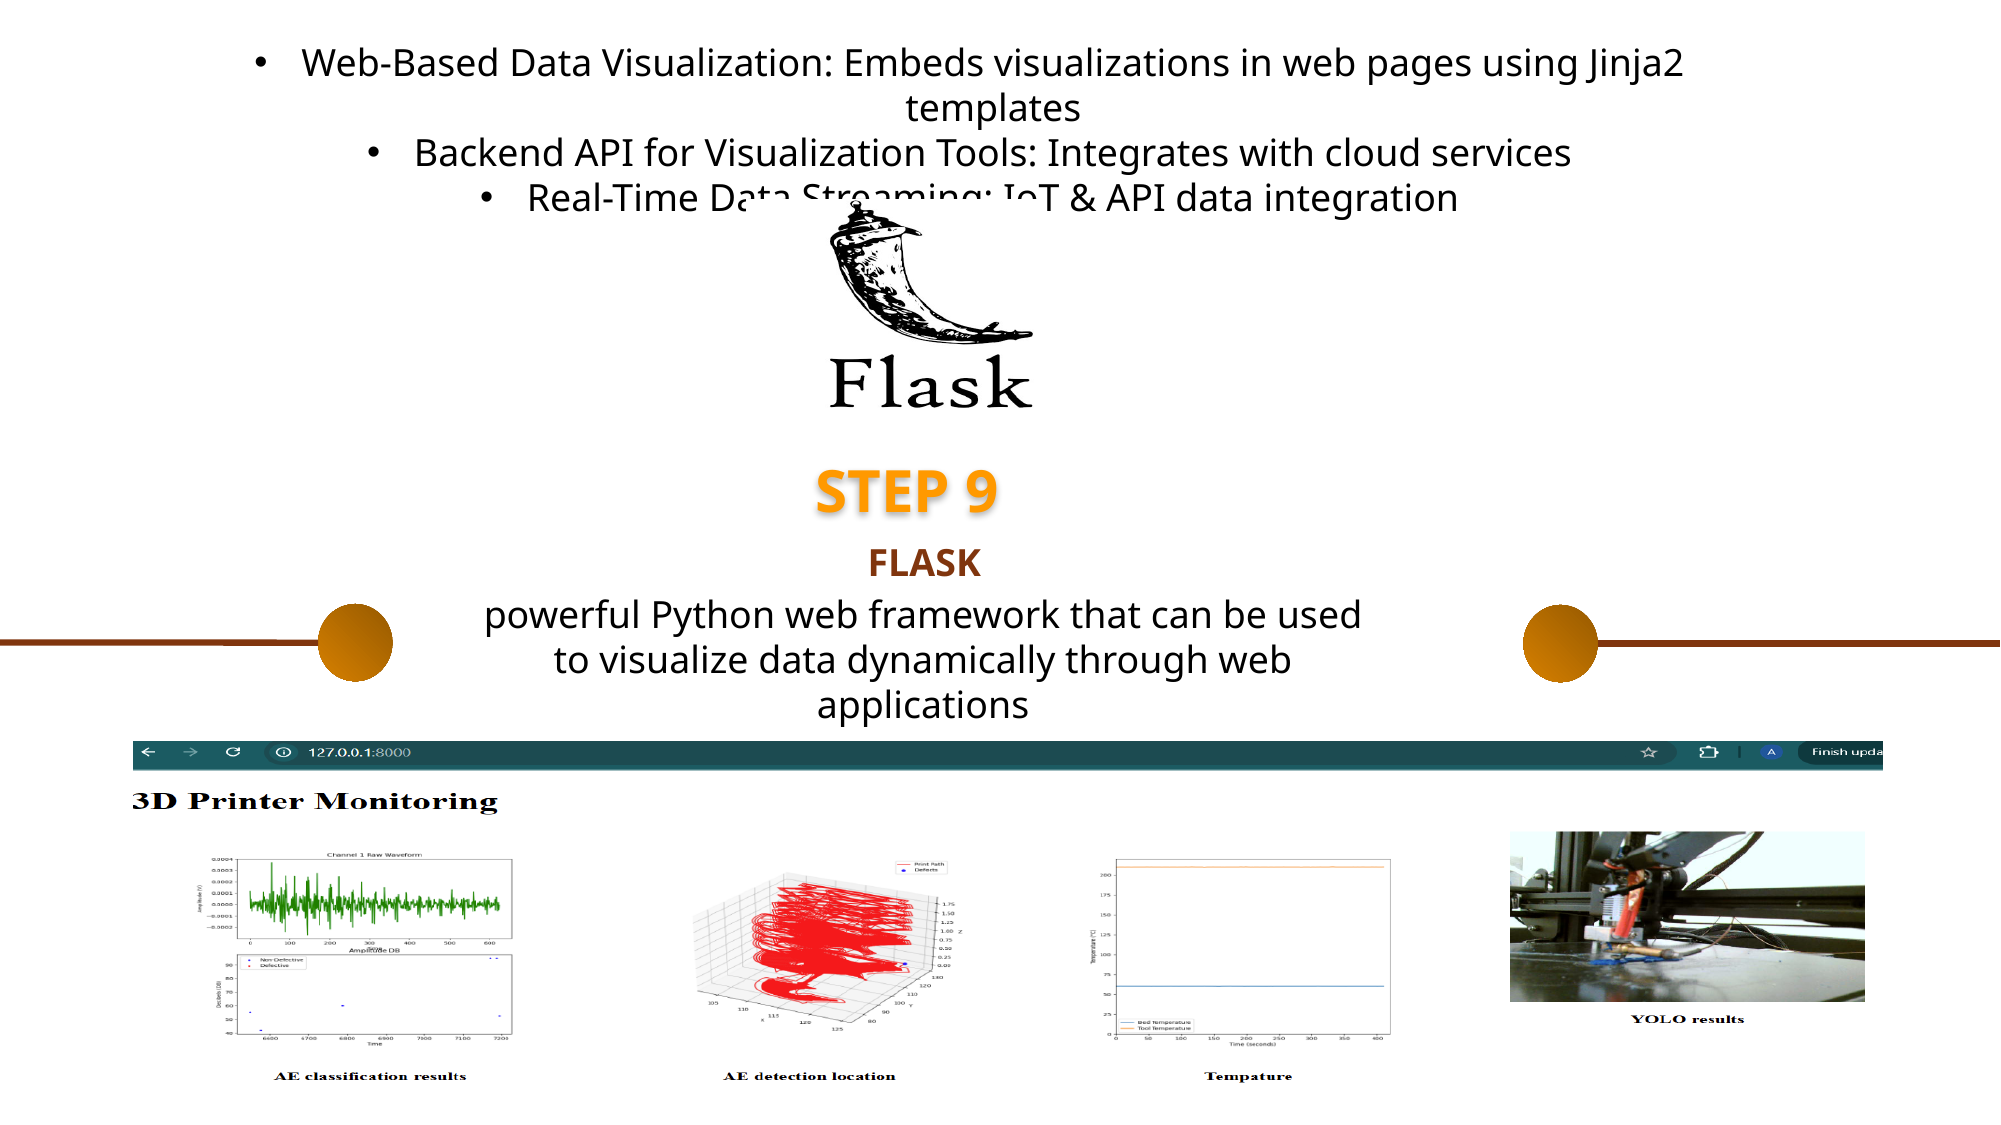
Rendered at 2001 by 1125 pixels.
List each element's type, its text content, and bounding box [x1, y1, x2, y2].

text_box FLASK [715, 532, 1134, 583]
text_box powerful Python web framework that can be used to visualize data dynamically through web applications [466, 583, 1380, 734]
text_box [316, 602, 394, 683]
text_box [1521, 603, 1600, 684]
text_box Web-Based Data Visualization: Embeds visualizations in web pages using Jinja2 templates Backend API for Visualization Tools: Integrates with cloud services Real-Time Data Streaming: IoT & API data integration [199, 31, 1741, 227]
text_box STEP 9 [772, 446, 1042, 532]
picture [133, 740, 1884, 1104]
picture [745, 199, 1040, 411]
